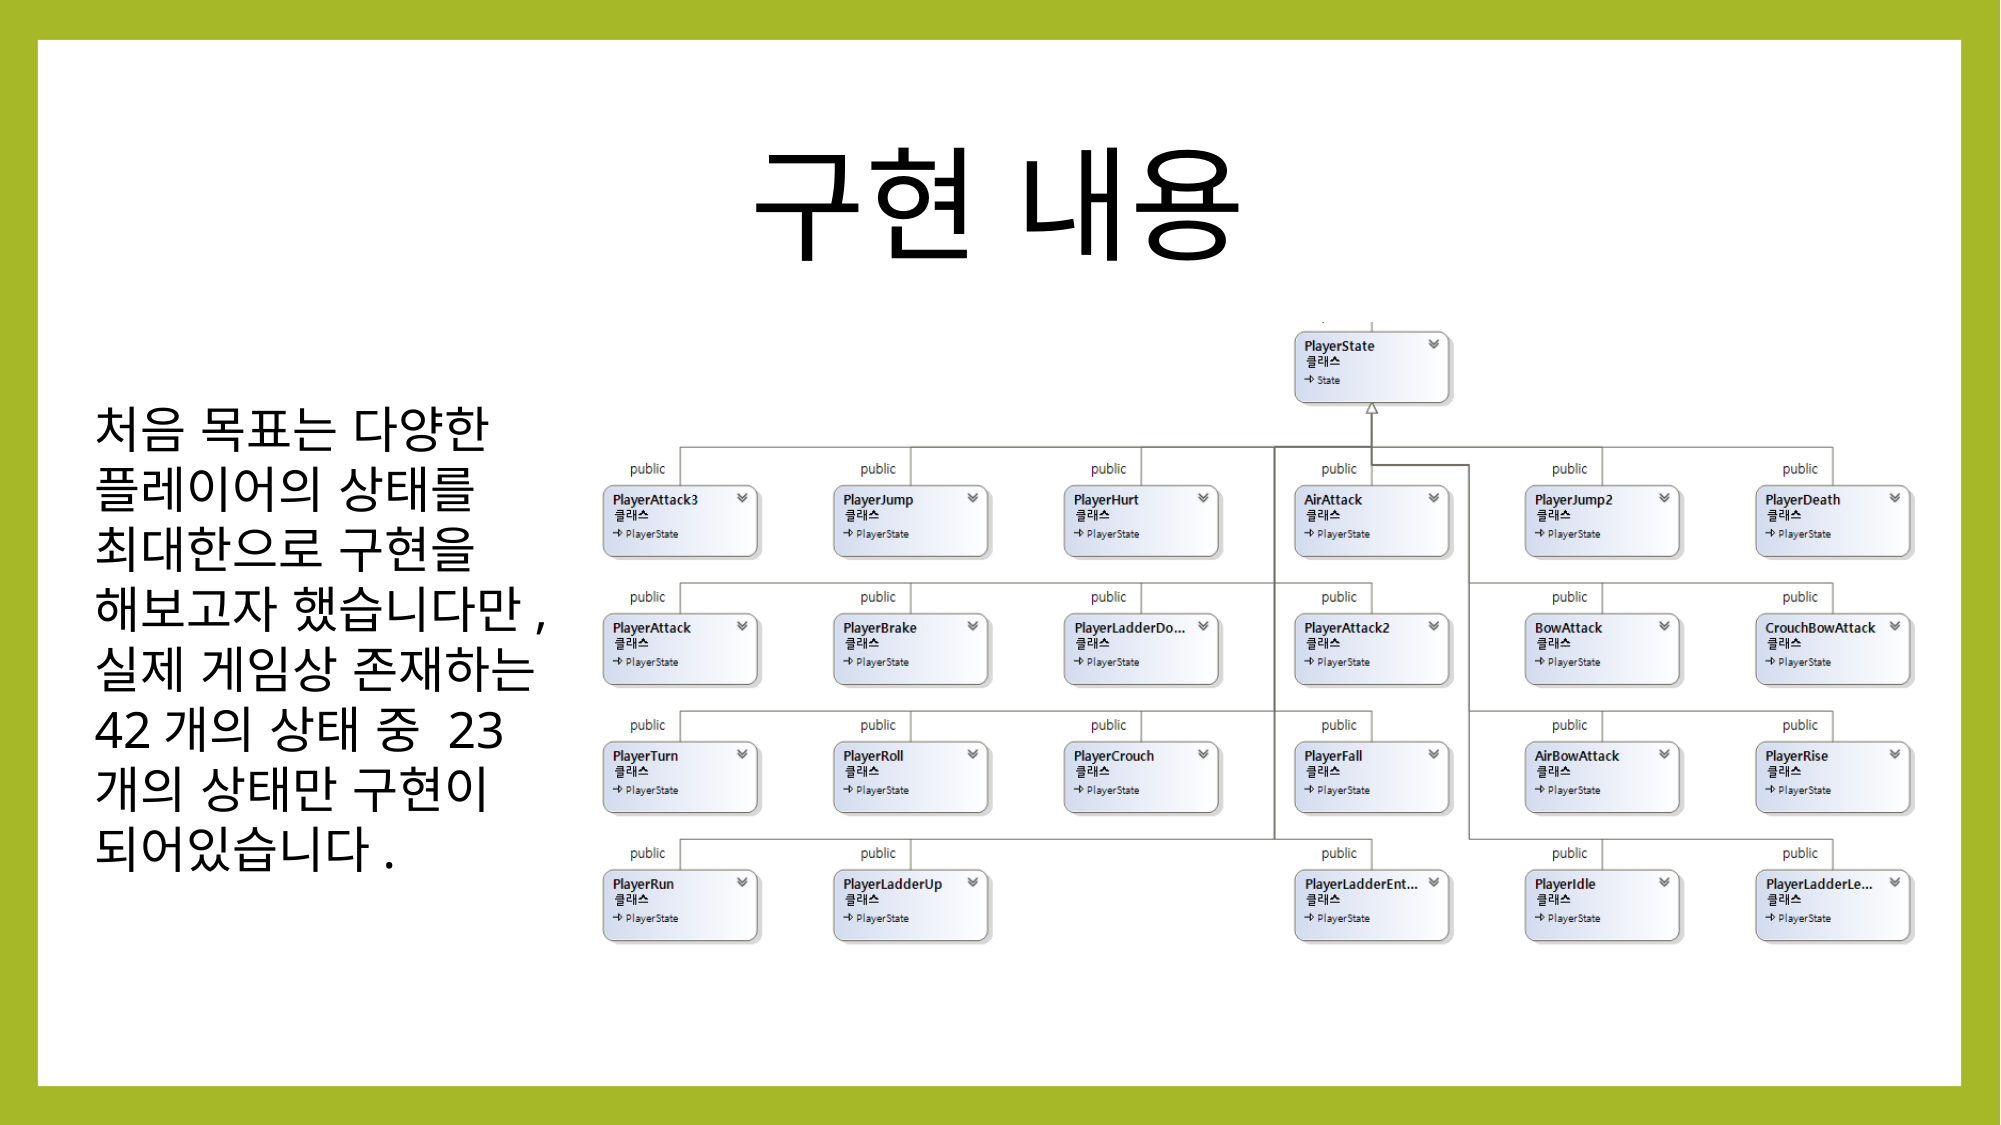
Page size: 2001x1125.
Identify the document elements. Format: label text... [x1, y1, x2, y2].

text_box 처음 목표는 다양한 플레이어의 상태를 최대한으로 구현을 해보고자 했습니다만, 실제 게임상 존재하는 42개의 상태 중 23개의 상태만 구현이 되어있습니다. [79, 390, 588, 886]
title 구현 내용 [187, 99, 1808, 323]
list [599, 322, 1933, 986]
